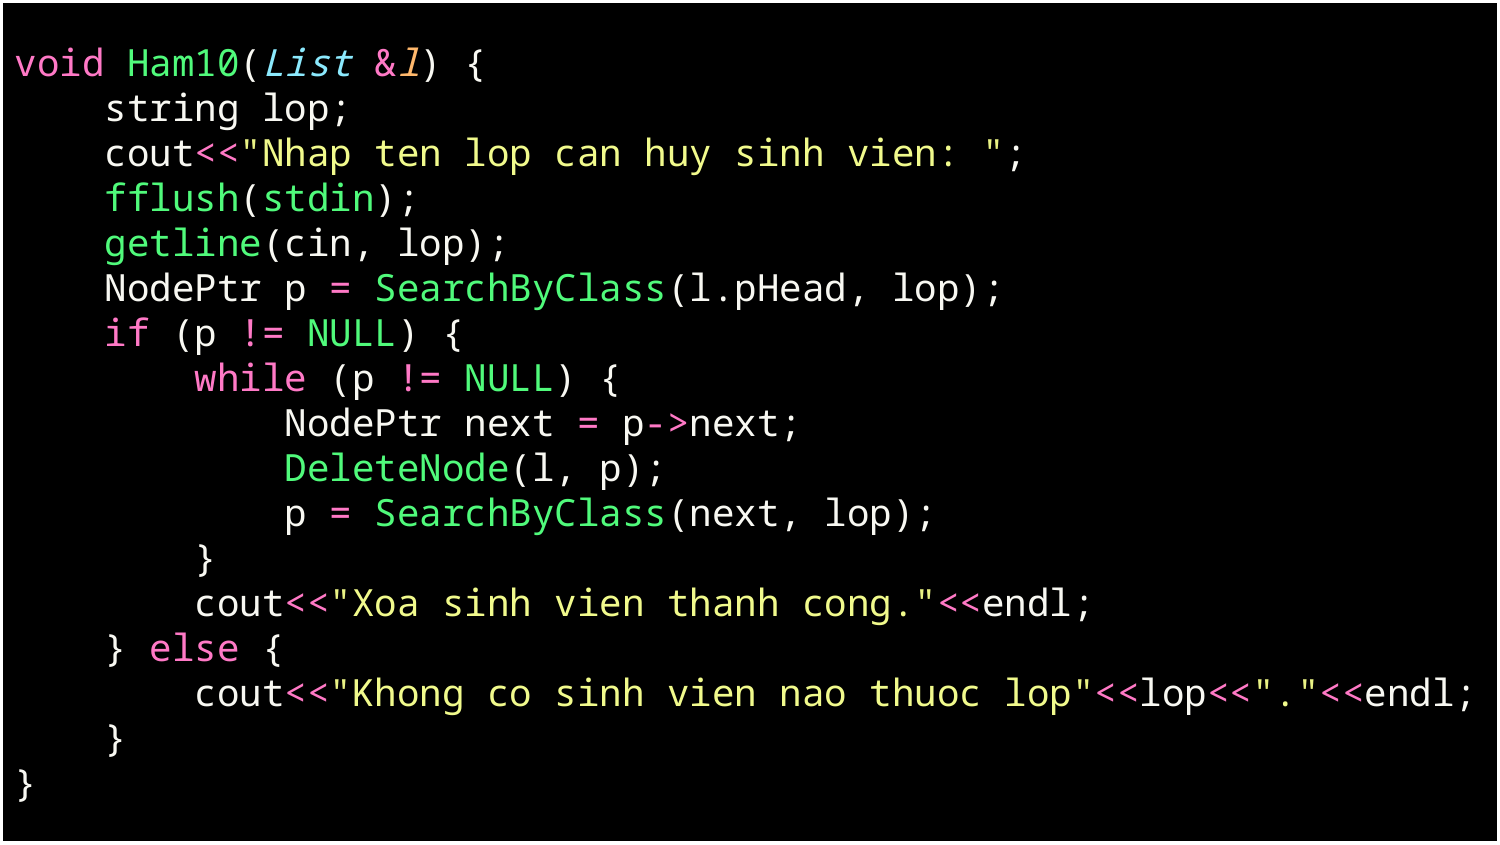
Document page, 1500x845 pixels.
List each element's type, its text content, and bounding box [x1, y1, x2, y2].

text_box void Ham10(List &l) { string lop; cout<<"Nhap ten lop can huy sinh vien: "; fflush(stdin); getline(cin, lop); NodePtr p = SearchByClass(l.pHead, lop); if (p != NULL) { while (p != NULL) { NodePtr next = p->next; DeleteNode(l, p); p = SearchByClass(next, lop); } cout<<"Xoa sinh vien thanh cong."<<endl; } else { cout<<"Khong co sinh vien nao thuoc lop"<<lop<<"."<<endl; } } [0, 0, 1500, 844]
